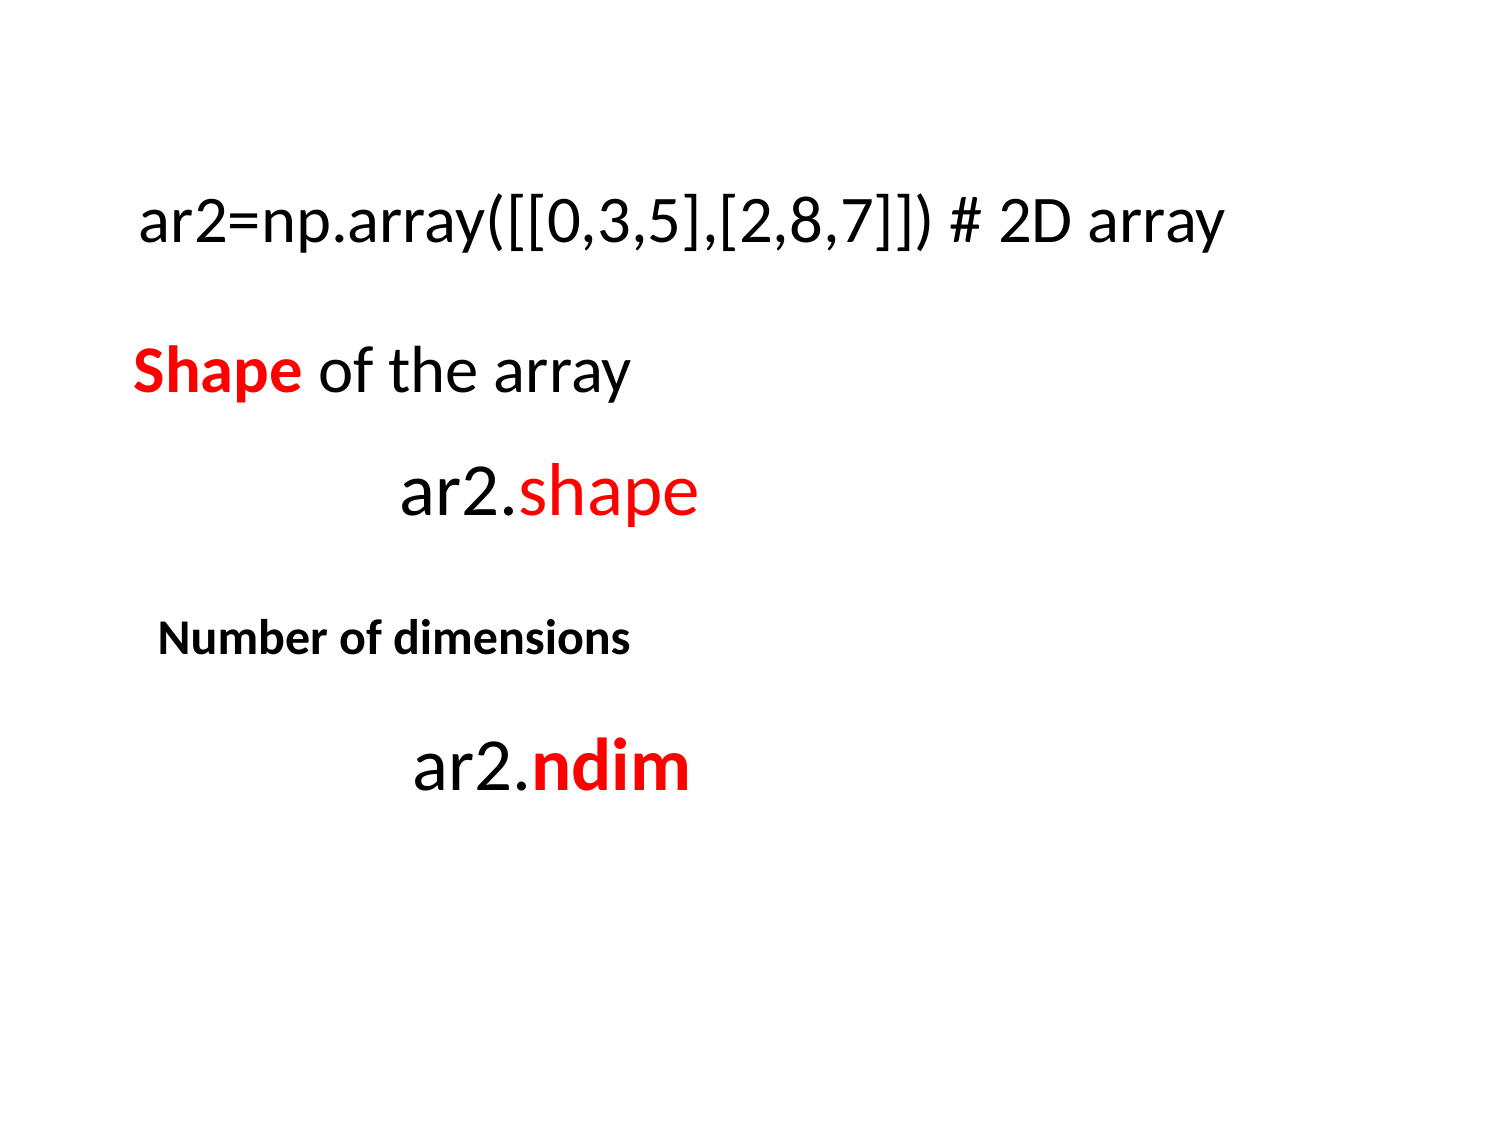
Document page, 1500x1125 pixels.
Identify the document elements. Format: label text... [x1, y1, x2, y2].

text_box ar2.shape [384, 433, 716, 539]
text_box Shape of the array [118, 318, 648, 414]
text_box Number of dimensions [142, 596, 646, 672]
text_box ar2.ndim [397, 708, 707, 814]
text_box ar2=np.array([[0,3,5],[2,8,7]]) # 2D array [124, 168, 1243, 264]
